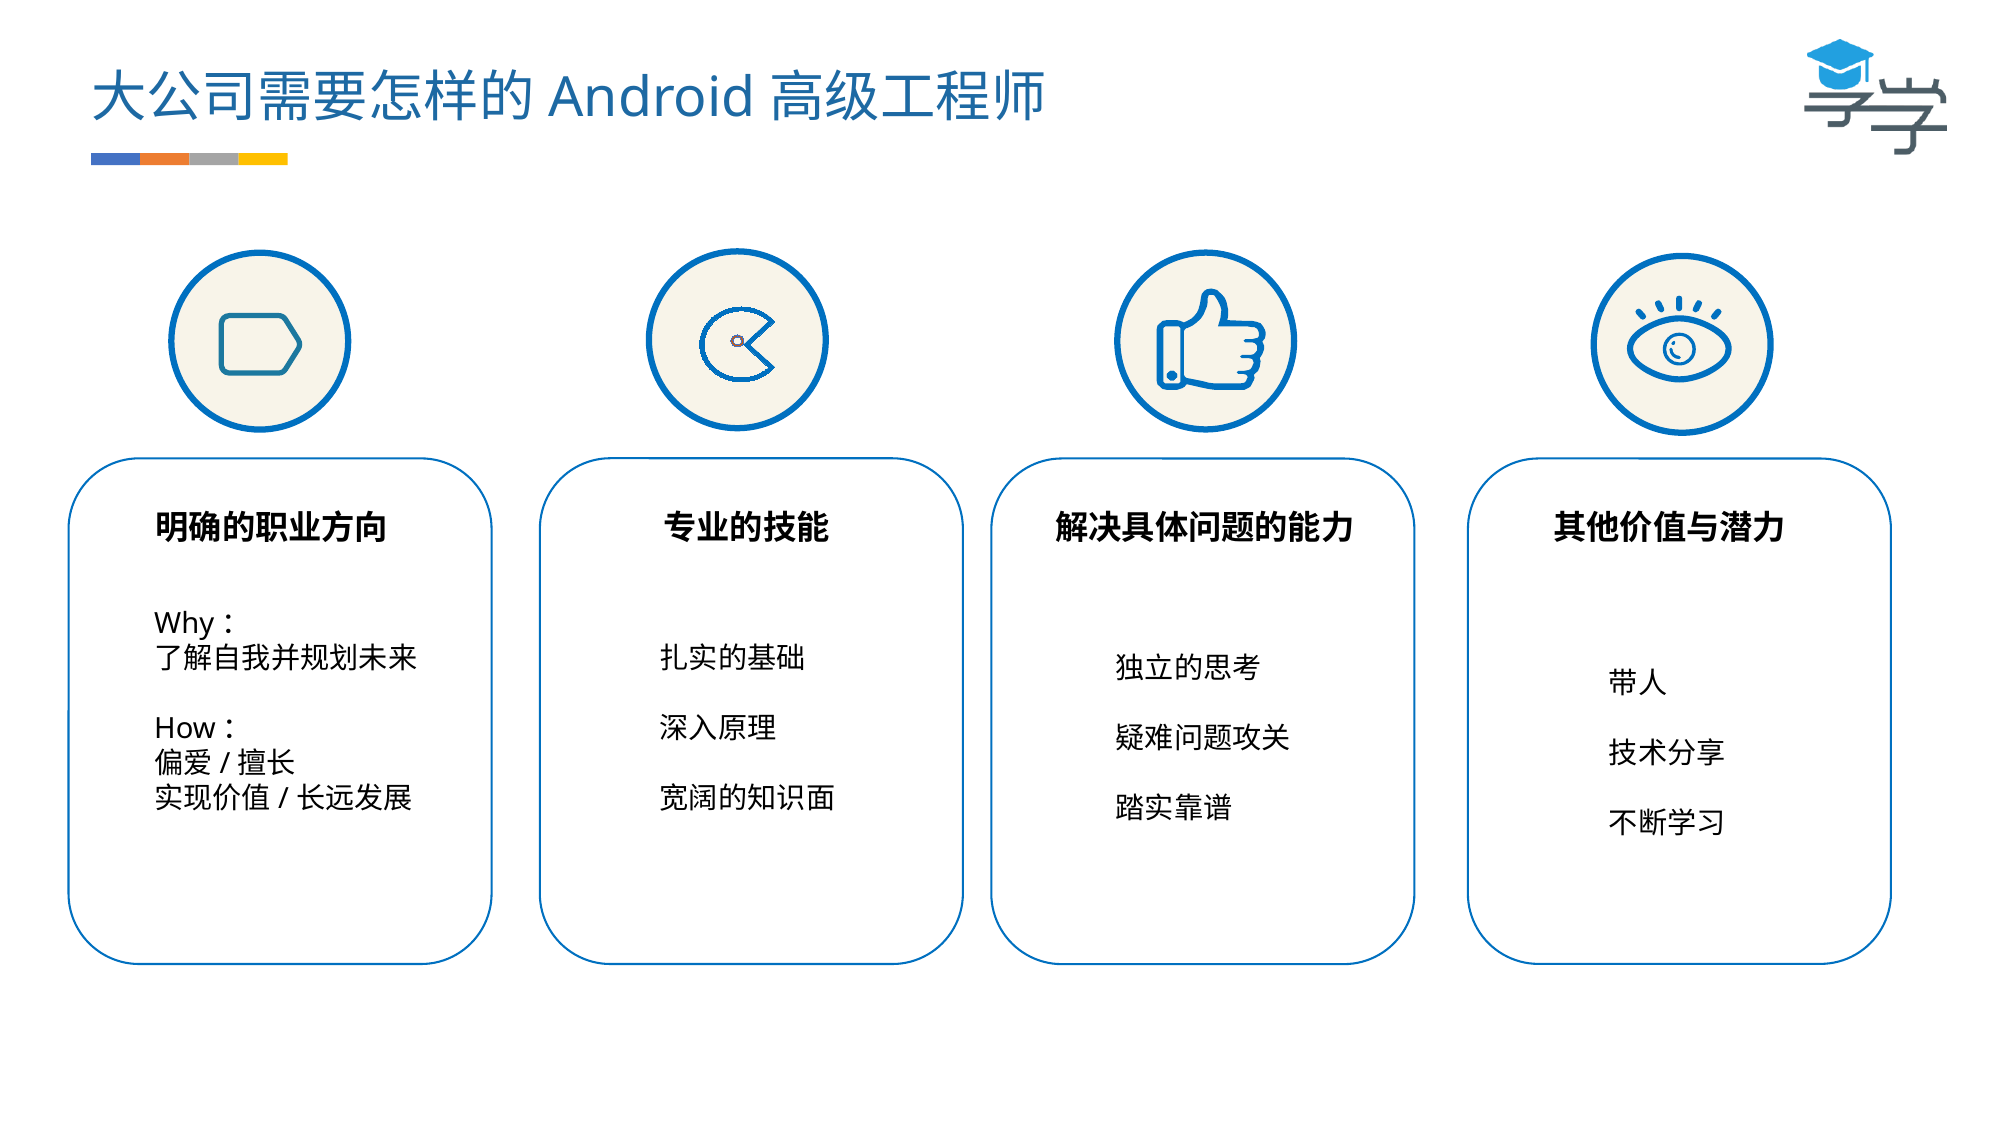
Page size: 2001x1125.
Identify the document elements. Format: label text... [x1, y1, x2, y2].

text_box 解决具体问题的能力 [1040, 499, 1459, 554]
text_box [218, 312, 303, 376]
text_box 其他价值与潜力 [1538, 499, 1957, 554]
text_box [1655, 300, 1665, 313]
text_box [1593, 255, 1771, 433]
text_box [1466, 457, 1892, 965]
text_box [171, 252, 349, 430]
text_box [990, 457, 1416, 966]
text_box [699, 306, 775, 382]
text_box 明确的职业方向 [140, 498, 545, 554]
picture [1799, 20, 1952, 173]
text_box 扎实的基础 深入原理 宽阔的知识面 [645, 632, 851, 857]
text_box [1626, 315, 1732, 383]
text_box 专业的技能 [648, 499, 883, 554]
text_box [538, 457, 964, 966]
text_box 独立的思考 疑难问题攻关 踏实靠谱 [1100, 642, 1306, 867]
text_box Why： 了解自我并规划未来 How： 偏爱/擅长 实现价值/长远发展 [139, 596, 433, 857]
text_box [1676, 295, 1683, 312]
text_box [67, 457, 493, 966]
text_box [1710, 308, 1722, 320]
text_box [1156, 288, 1266, 390]
text_box [1117, 252, 1295, 430]
text_box 大公司需要怎样的Android高级工程师 [91, 60, 1087, 128]
text_box [1635, 308, 1647, 320]
text_box [730, 334, 744, 347]
text_box [648, 251, 826, 429]
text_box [90, 152, 288, 166]
text_box [1692, 300, 1703, 313]
text_box 带人 技术分享 不断学习 [1594, 657, 1741, 882]
